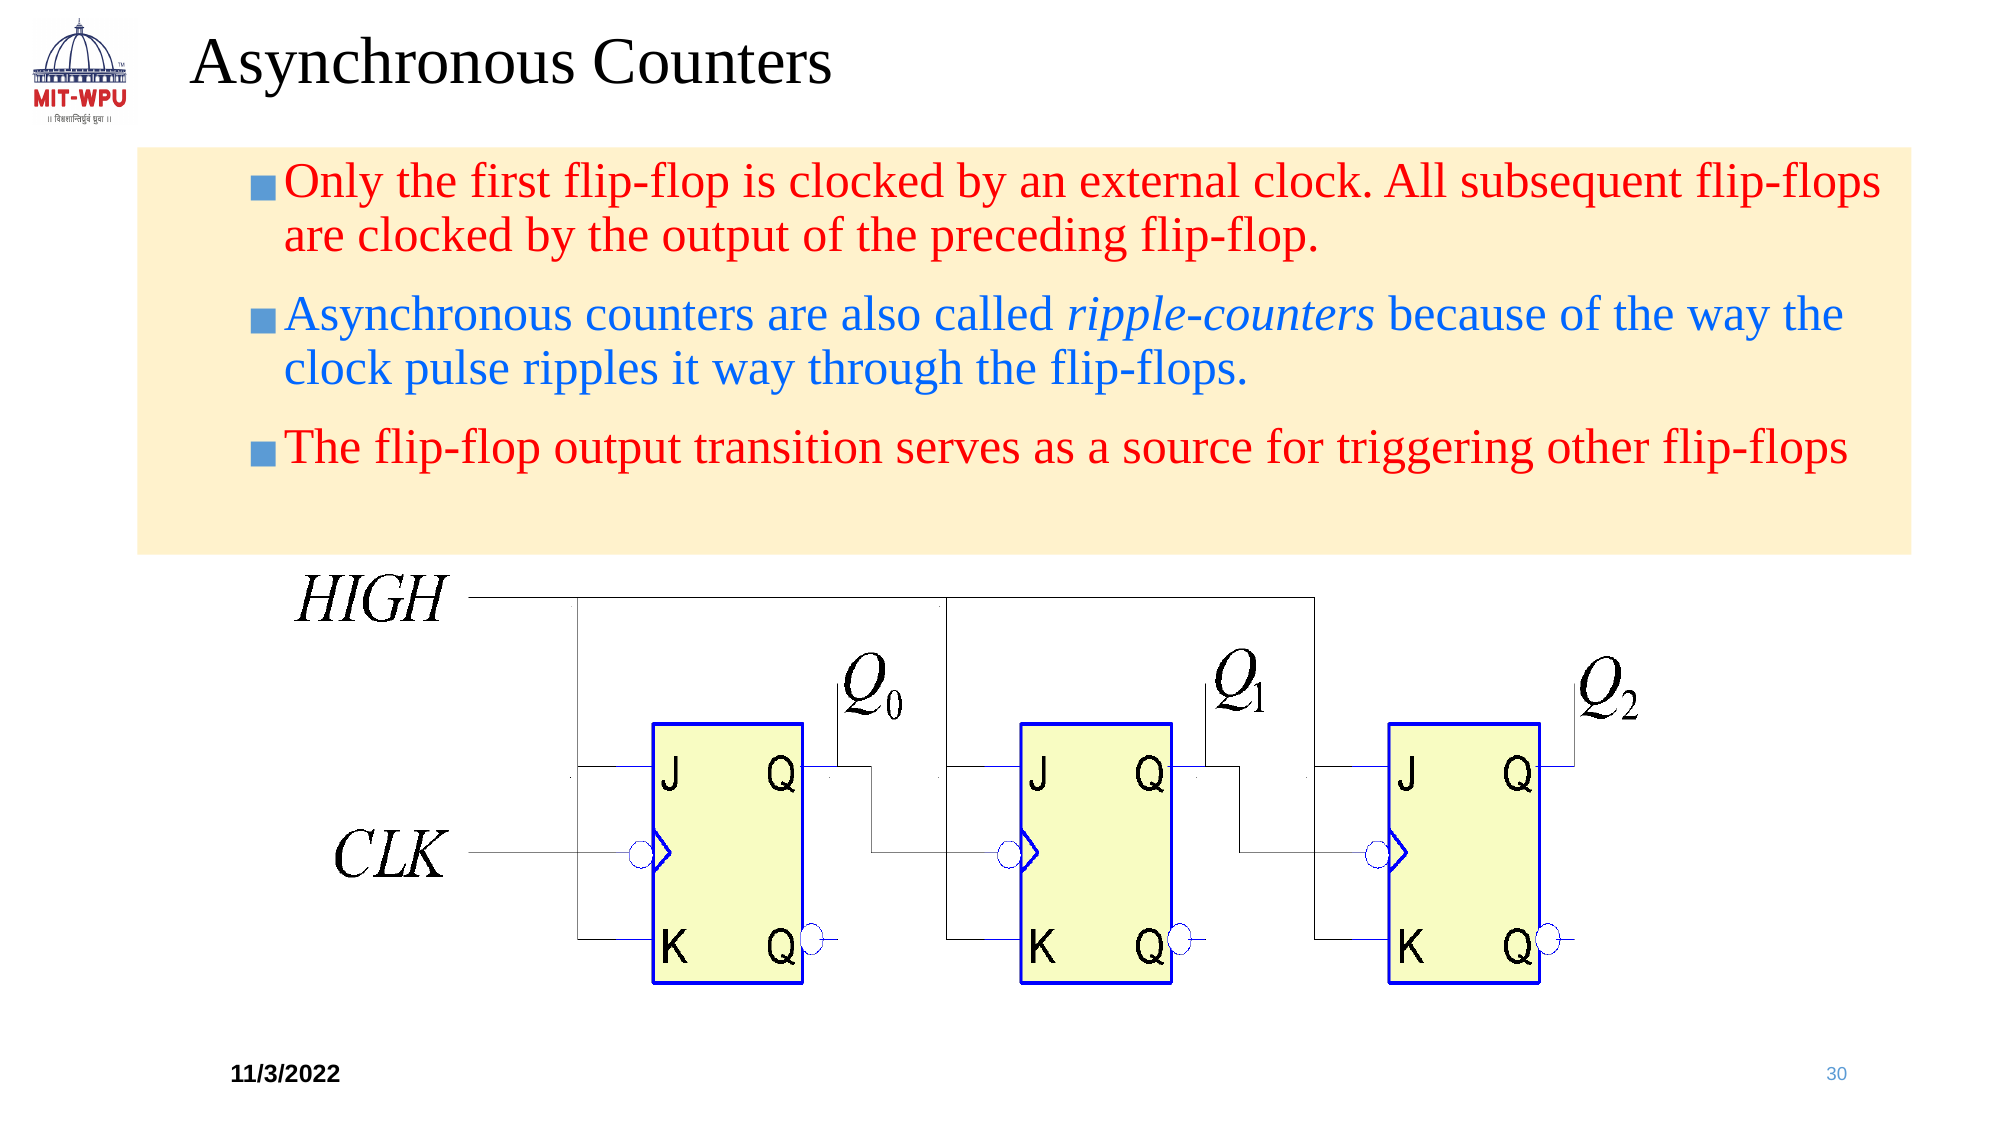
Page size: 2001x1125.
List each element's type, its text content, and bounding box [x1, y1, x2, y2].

list Only the first flip-flop is clocked by an external clock. All subsequent flip-flops are clocked by the output of the preceding flip-flop. Asynchronous counters are also called ripple-counters because of the way the clock pulse ripples it way through the flip-flops. The flip-flop output transition serves as a source for triggering other flip-flops [137, 147, 1912, 555]
title Asynchronous Counters [174, 18, 1825, 147]
picture [31, 17, 138, 126]
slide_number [137, 1042, 356, 1103]
picture [281, 554, 1655, 987]
slide_number ‹#› [1412, 1042, 1863, 1103]
